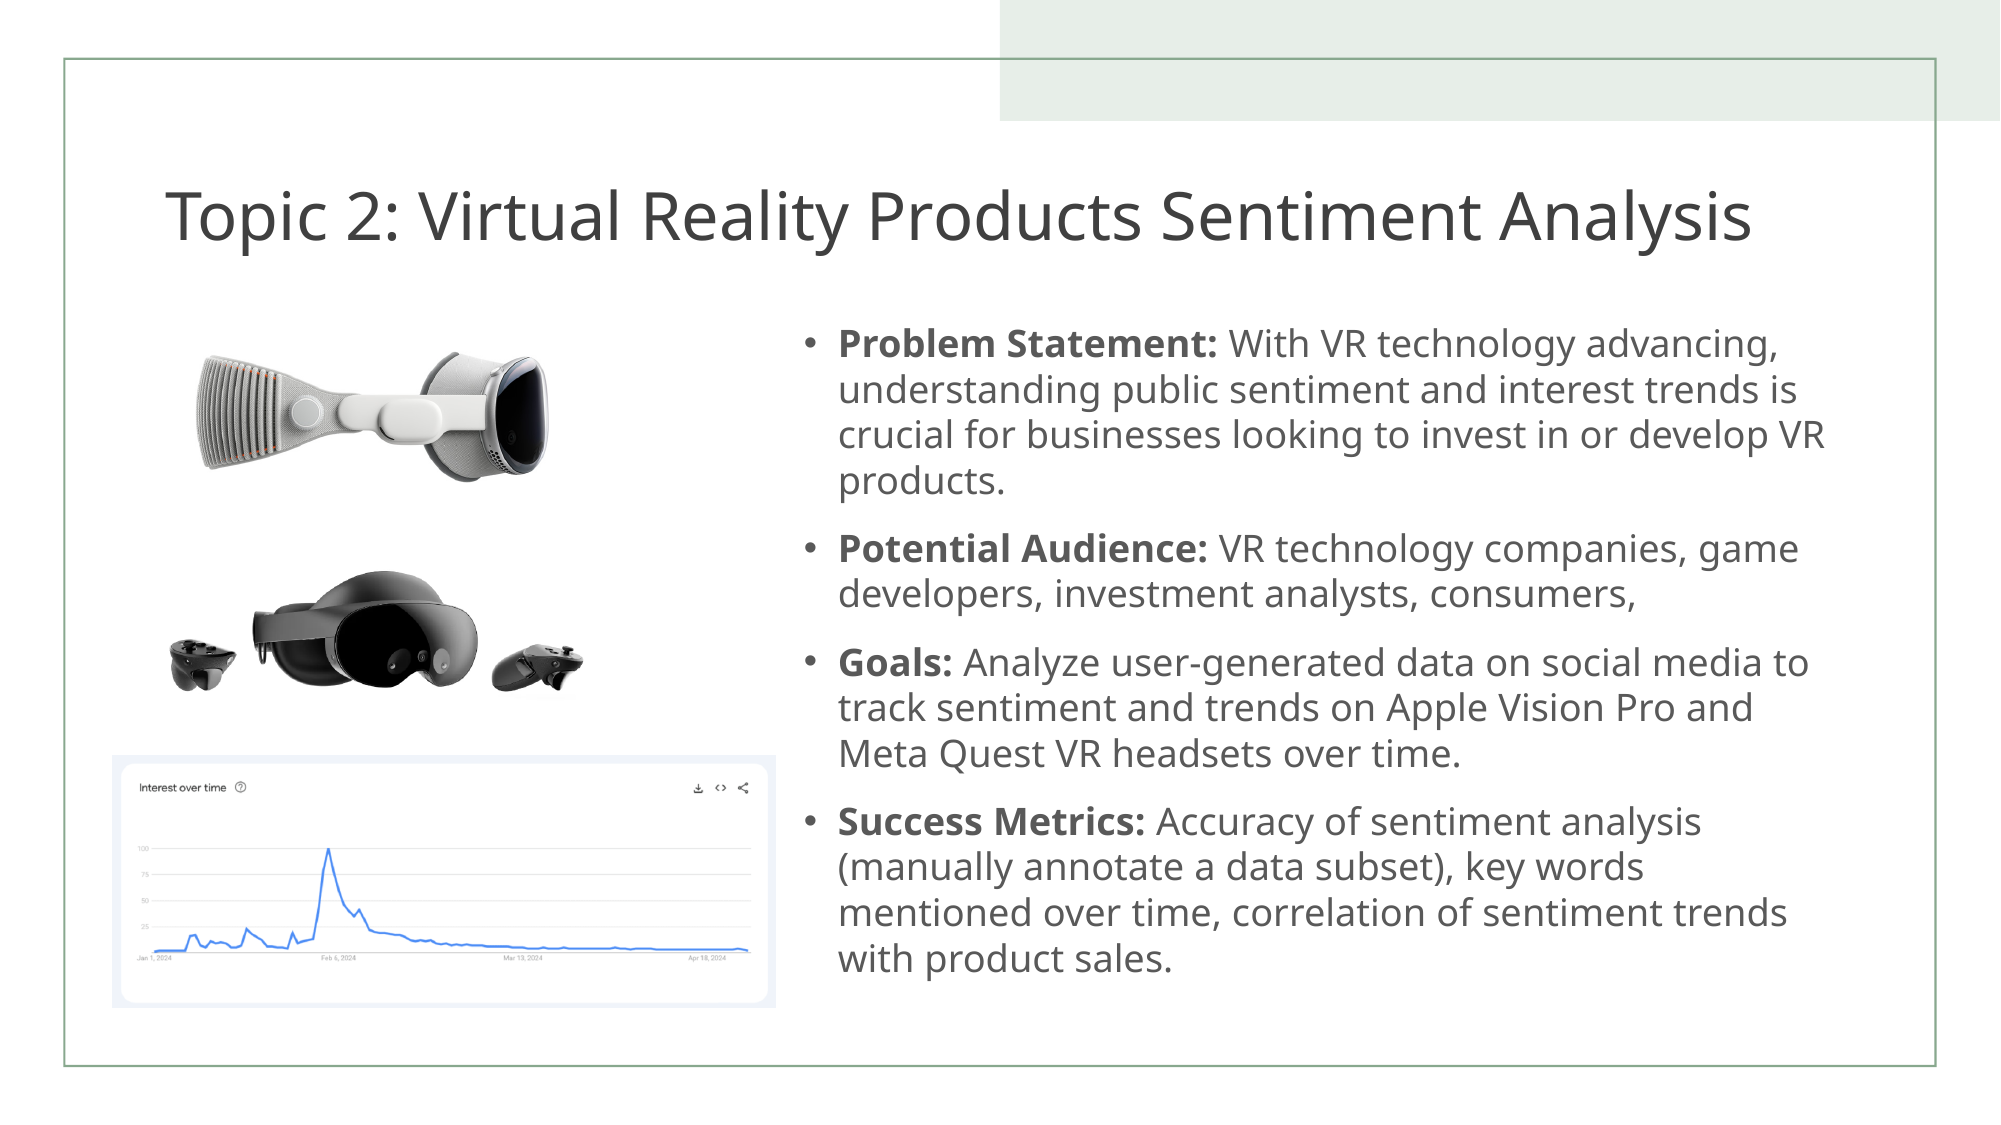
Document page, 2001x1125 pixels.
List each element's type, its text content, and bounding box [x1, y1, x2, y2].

picture [149, 296, 604, 737]
list Problem Statement: With VR technology advancing, understanding public sentiment and interest trends is crucial for businesses looking to invest in or develop VR products. Potential Audience: VR technology companies, game developers, investment analysts, consumers, Goals: Analyze user-generated data on social media to track sentiment and trends on Apple Vision Pro and Meta Quest VR headsets over time. Success Metrics: Accuracy of sentiment analysis (manually annotate a data subset), key words mentioned over time, correlation of sentiment trends with product sales. [788, 312, 1851, 993]
title Topic 2: Virtual Reality Products Sentiment Analysis [150, 167, 1888, 271]
picture [112, 751, 776, 1008]
